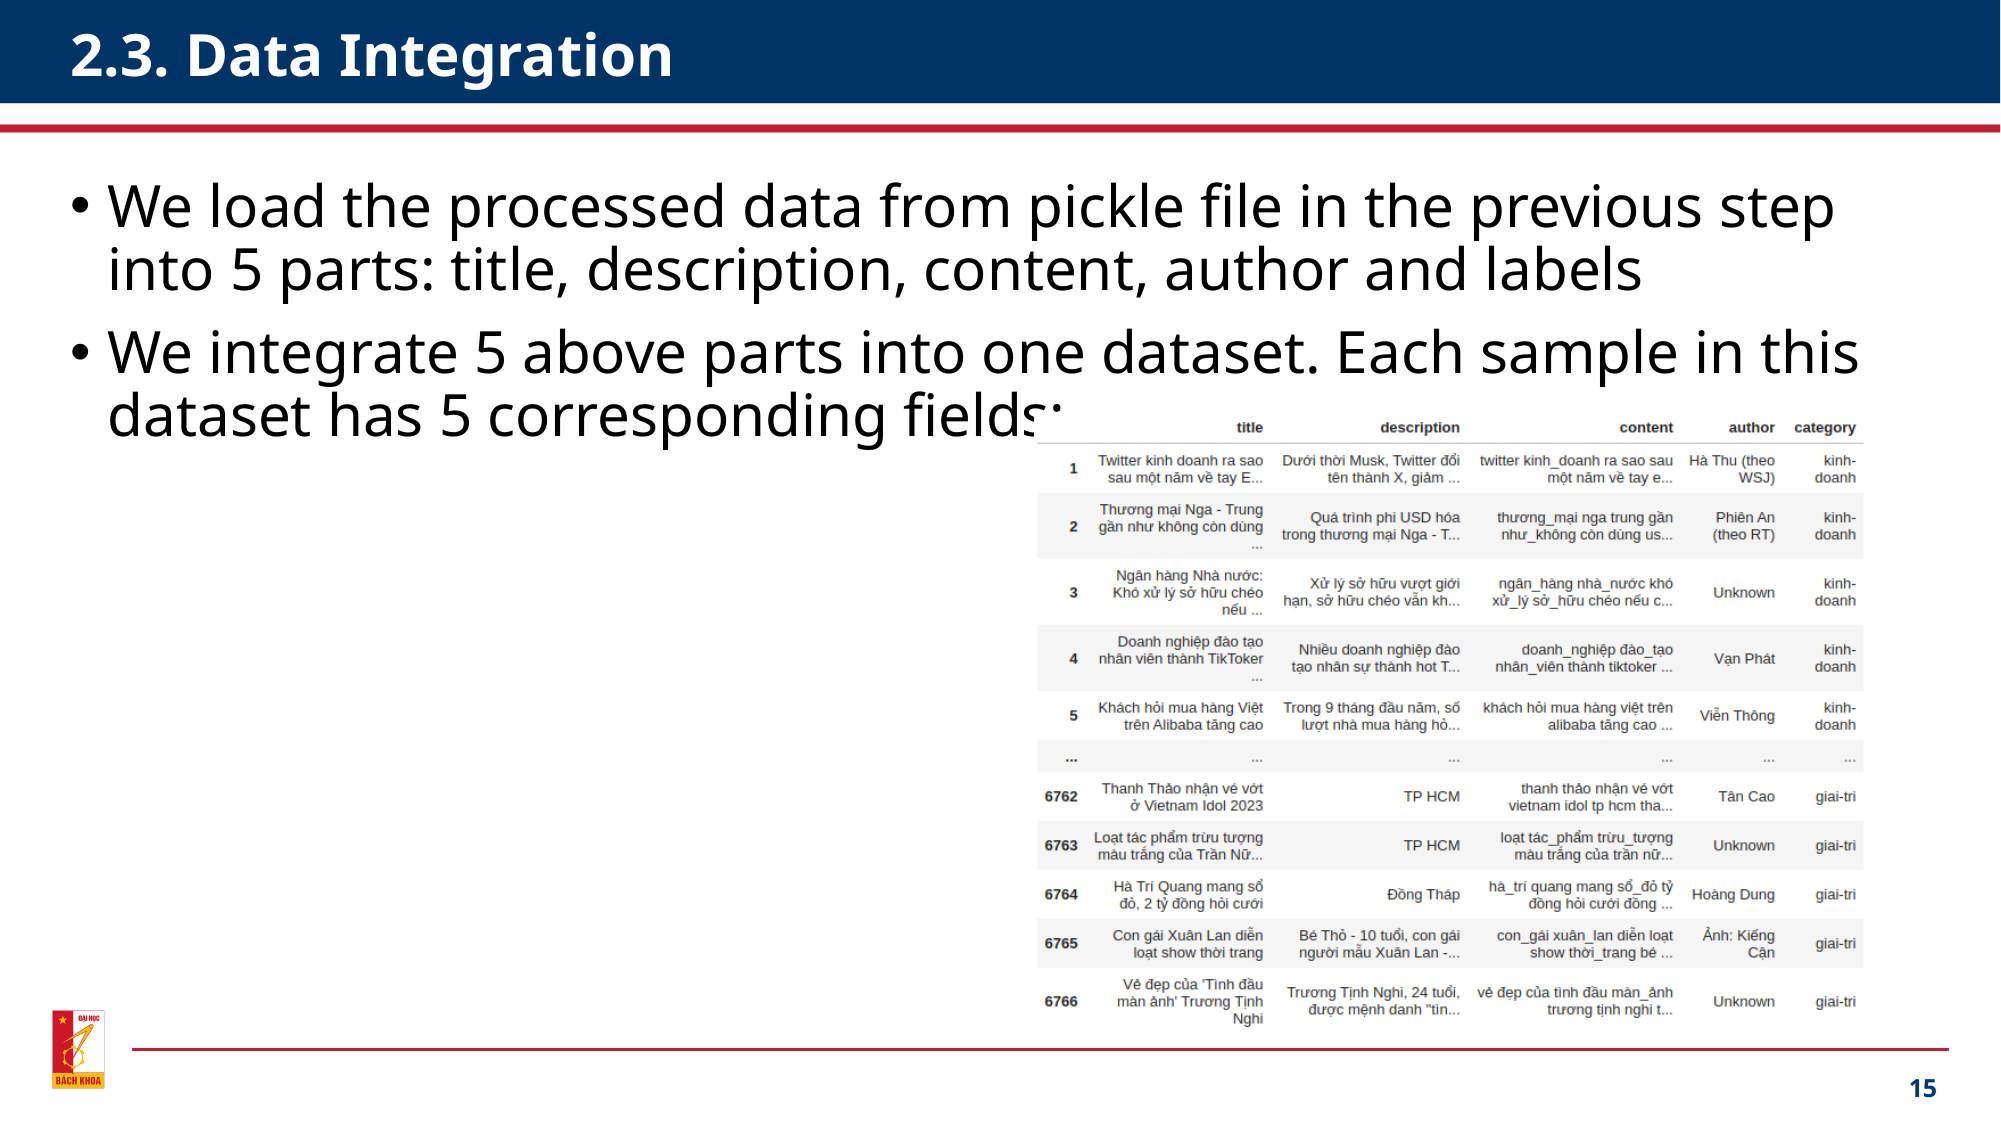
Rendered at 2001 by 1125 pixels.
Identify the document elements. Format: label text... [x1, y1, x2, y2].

list We load the processed data from pickle file in the previous step into 5 parts: title, description, content, author and labels We integrate 5 above parts into one dataset. Each sample in this dataset has 5 corresponding fields: [55, 169, 1945, 980]
picture [0, 0, 2001, 1125]
title 2.3. Data Integration [55, 18, 1945, 90]
slide_number 15 [1502, 1065, 1953, 1125]
